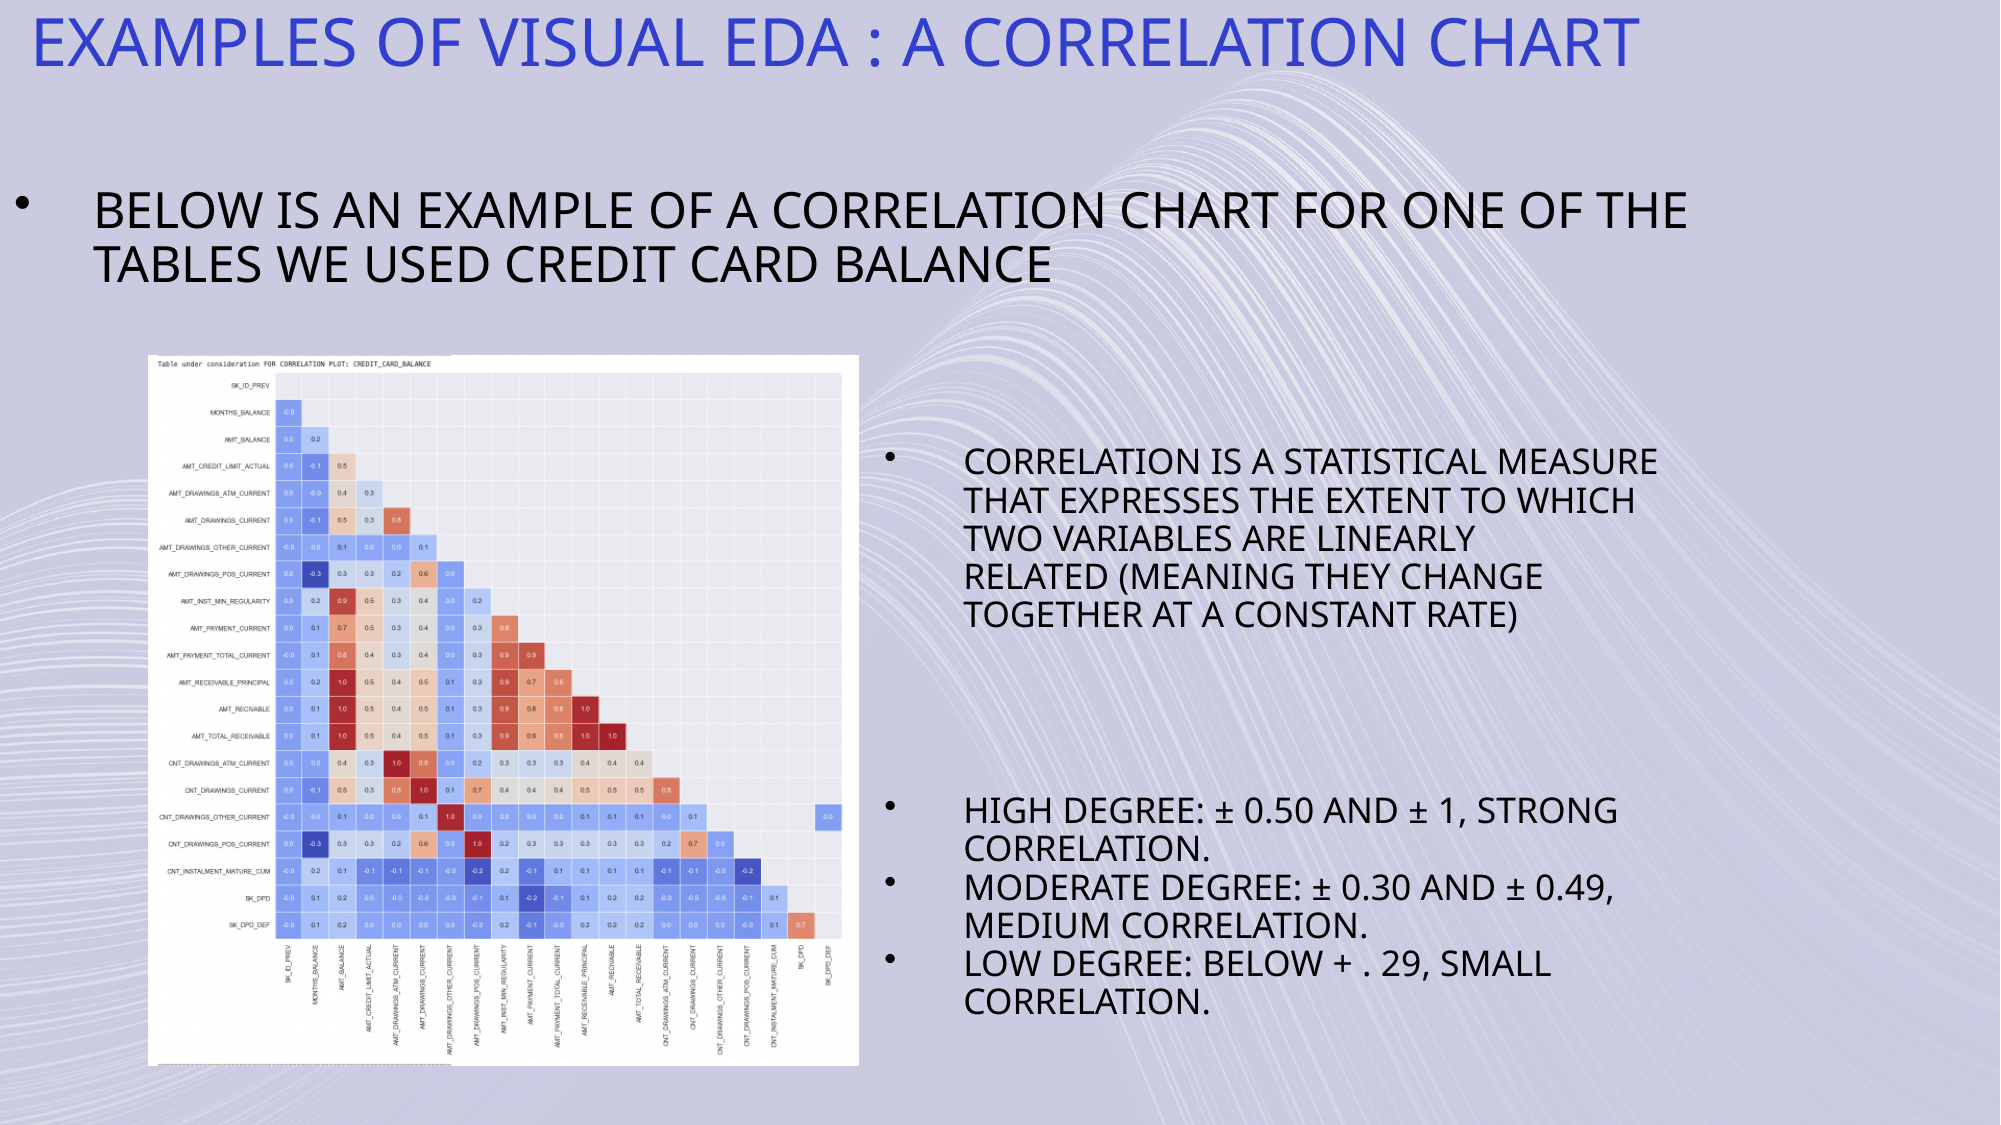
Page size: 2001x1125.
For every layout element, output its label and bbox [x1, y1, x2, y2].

picture [148, 355, 859, 1066]
text_box [0, 0, 2000, 1125]
